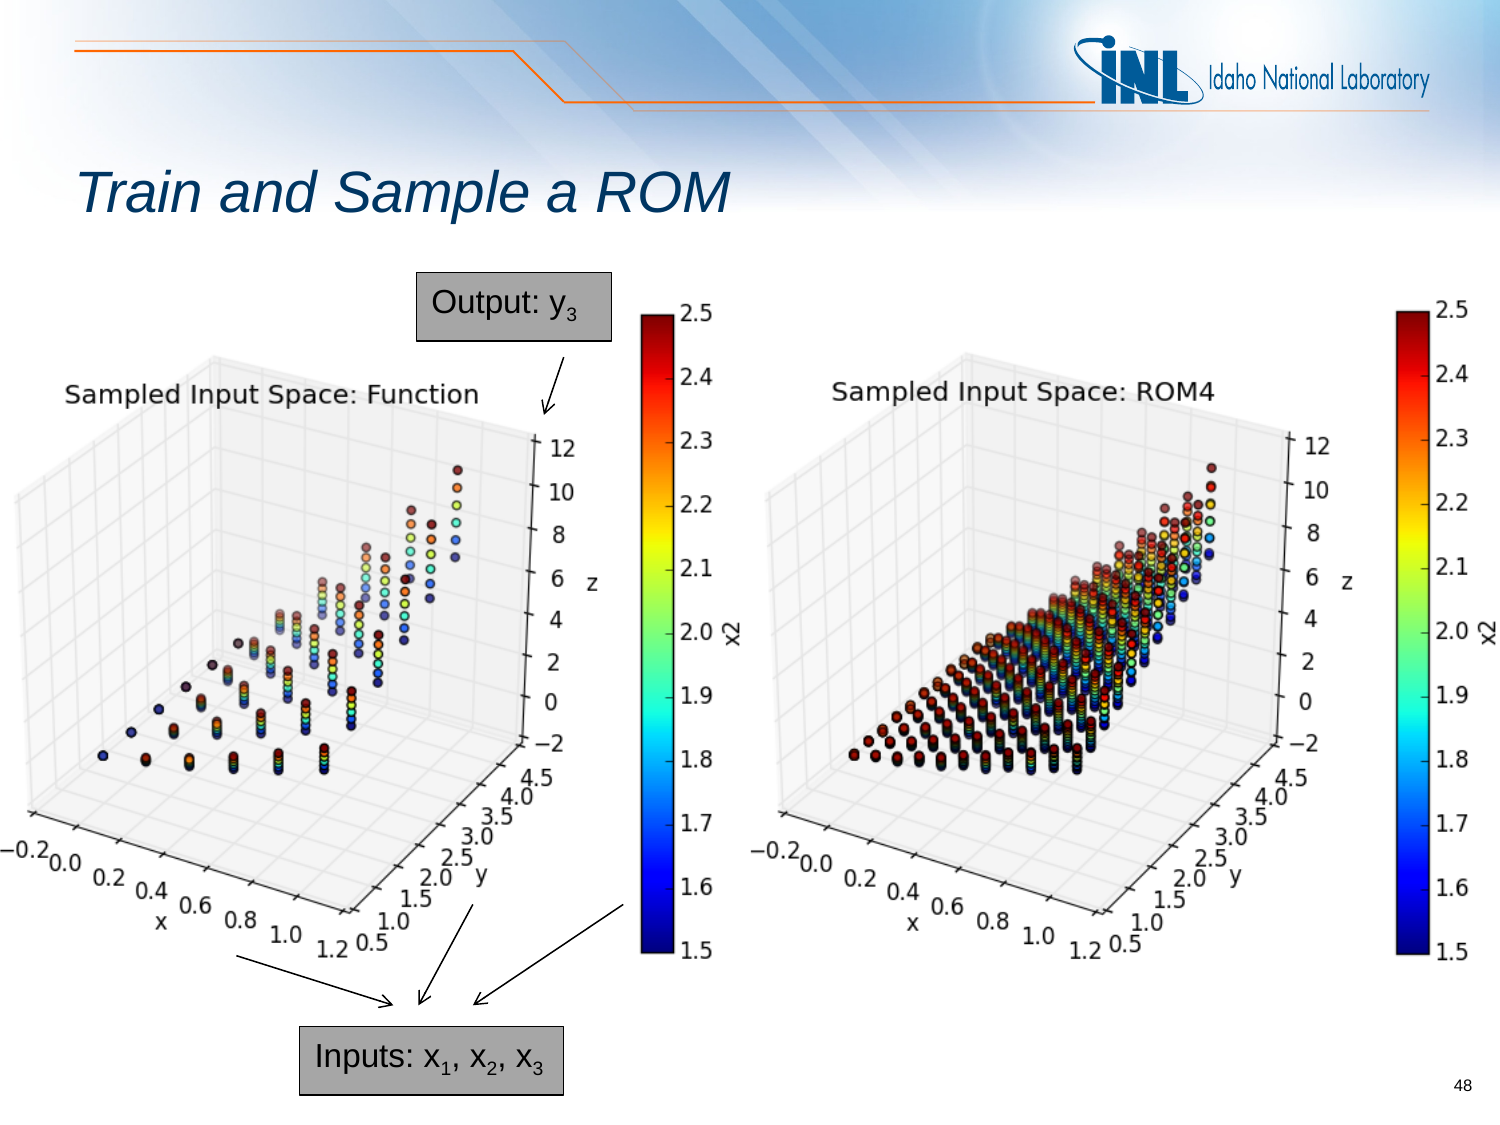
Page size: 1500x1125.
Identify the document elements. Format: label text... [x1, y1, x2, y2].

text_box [418, 904, 470, 1006]
title Train and Sample a ROM [74, 164, 1426, 227]
picture [0, 0, 1500, 1125]
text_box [543, 356, 564, 416]
text_box Inputs: x1, x2, x3 [299, 1039, 564, 1096]
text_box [472, 904, 624, 1006]
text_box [236, 955, 394, 1006]
slide_number 48 [1429, 1074, 1473, 1096]
